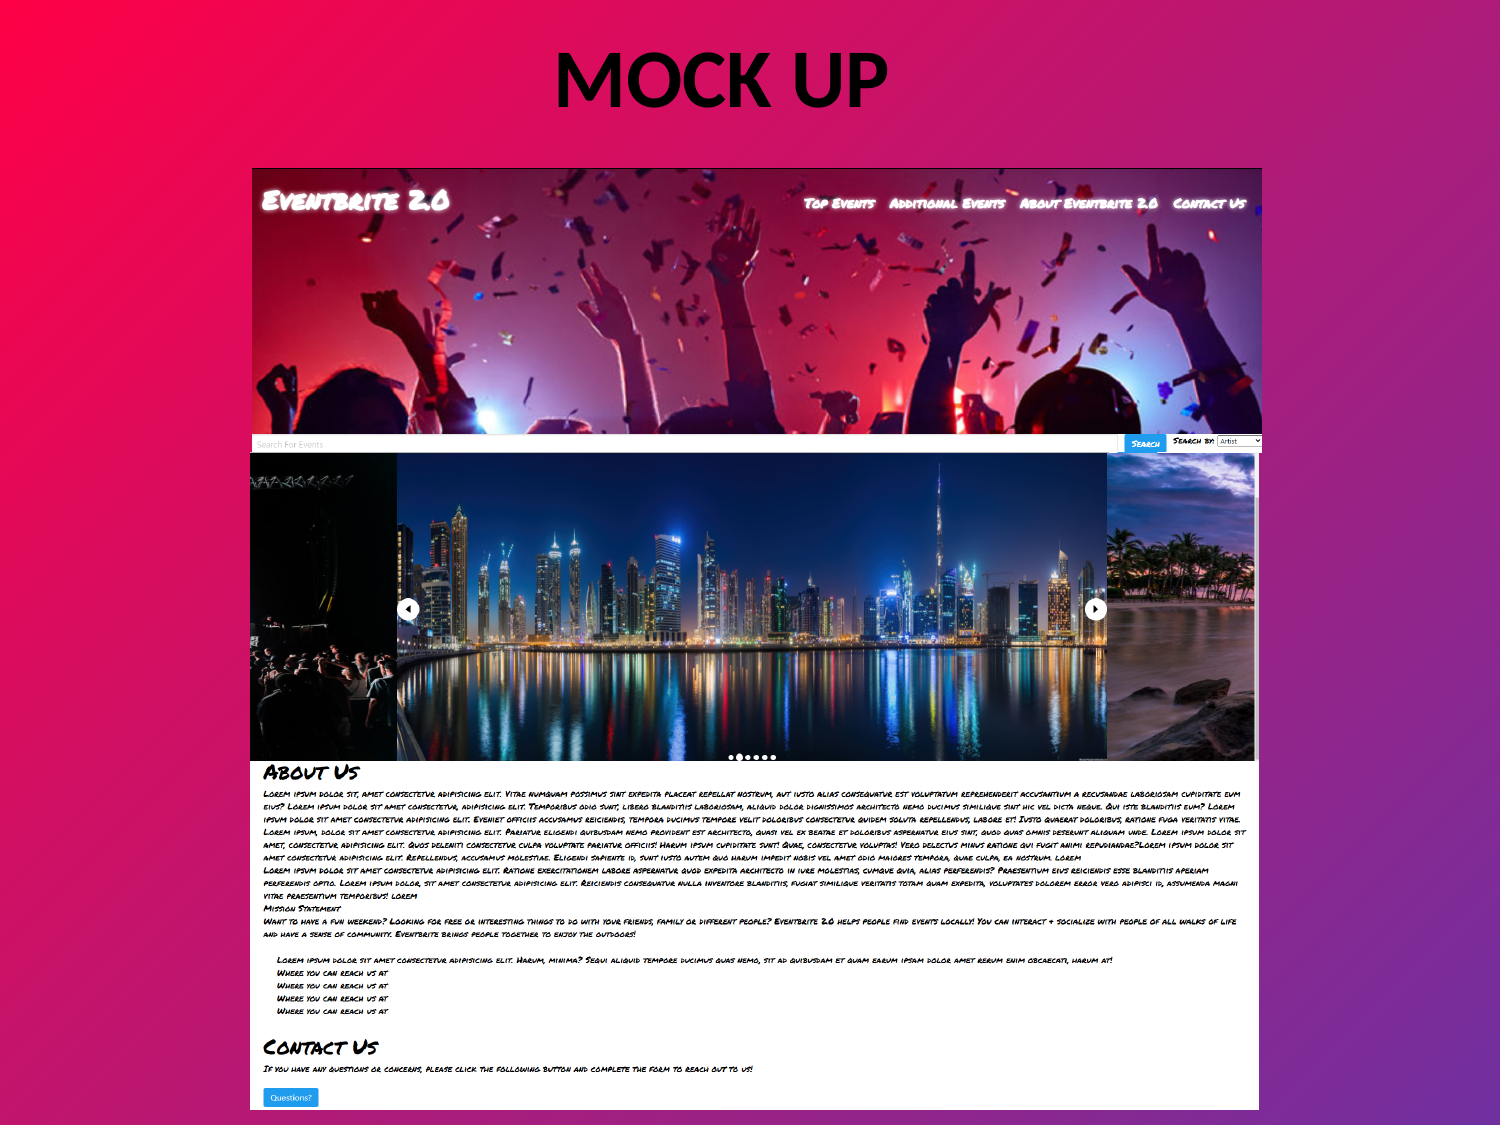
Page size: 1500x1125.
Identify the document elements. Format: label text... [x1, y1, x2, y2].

picture [250, 452, 1259, 1110]
title MOCK UP [75, 30, 1369, 131]
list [252, 168, 1262, 453]
